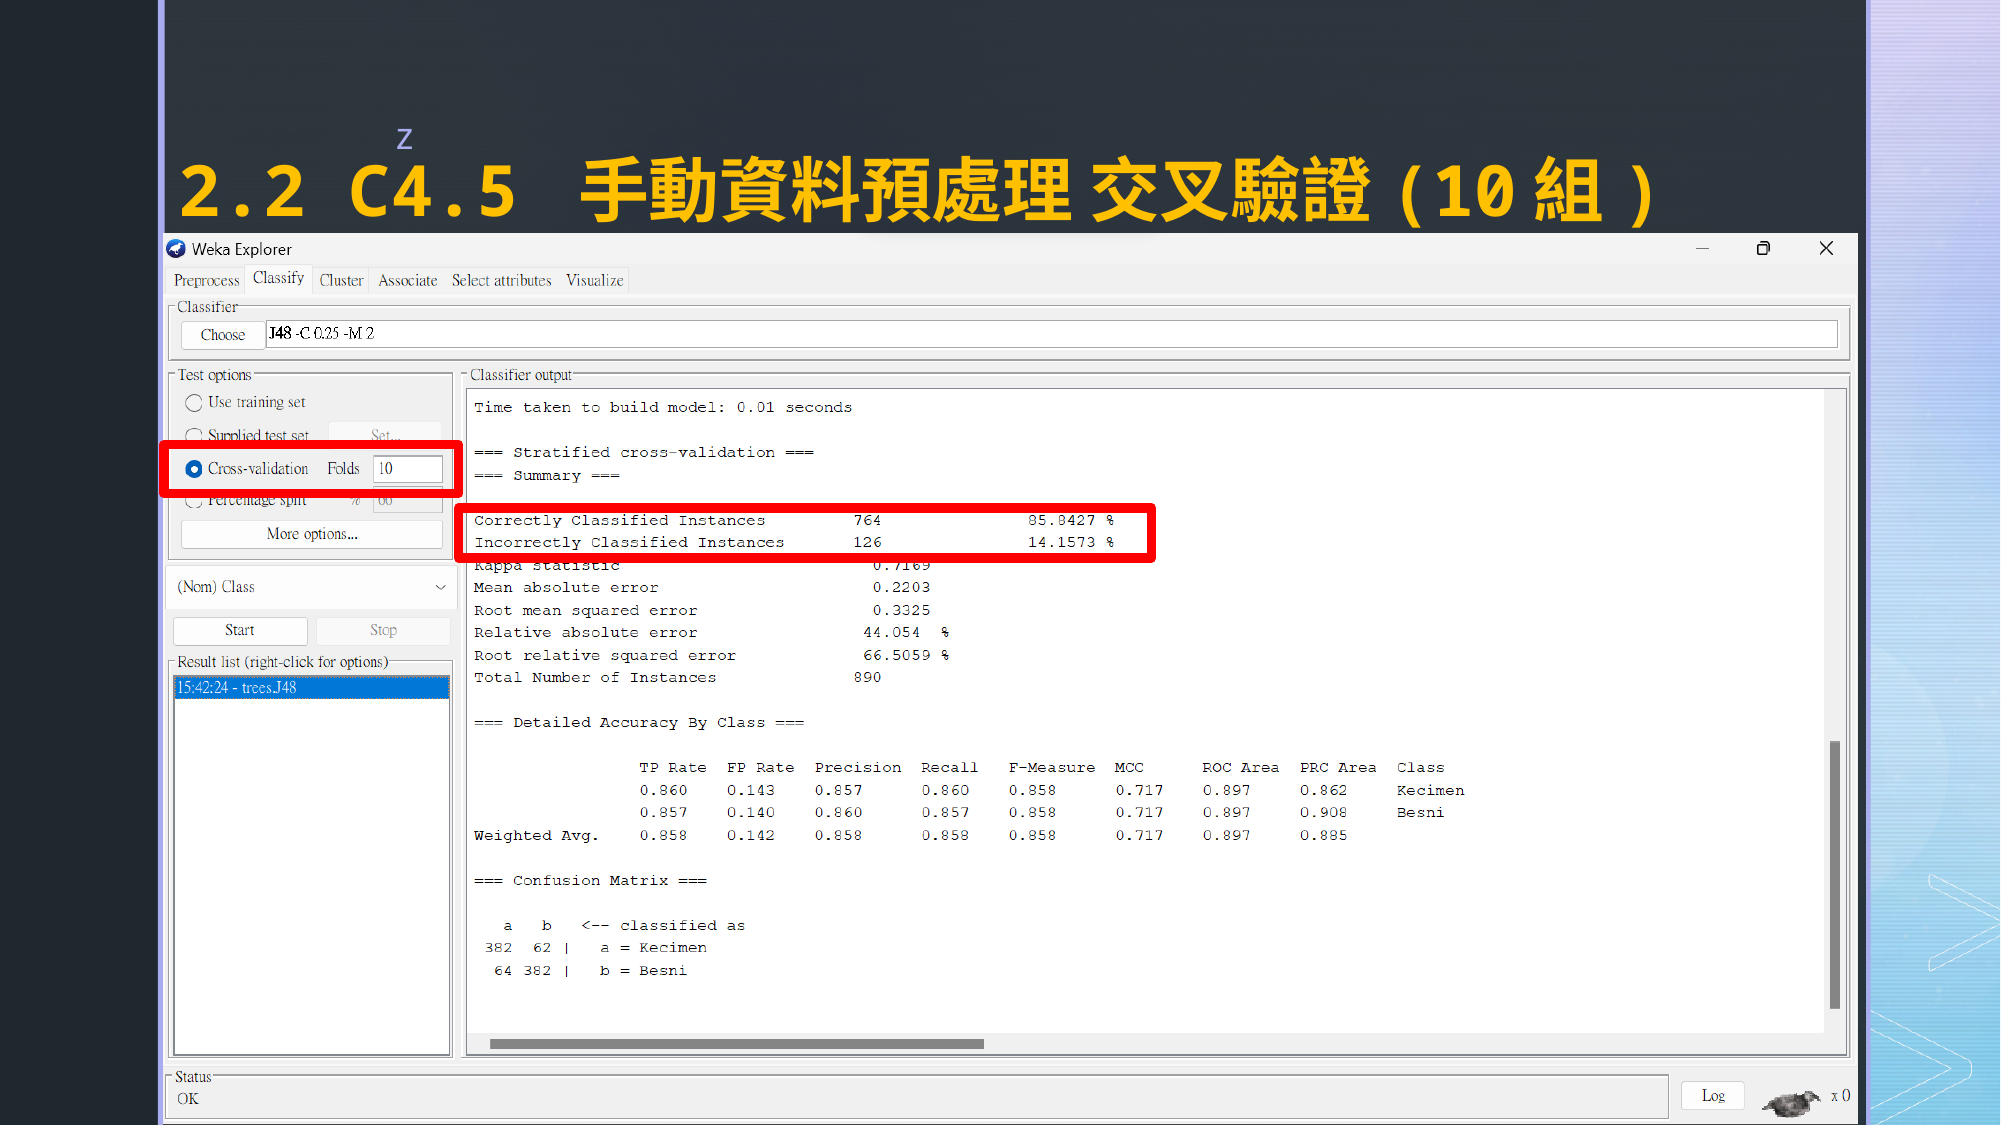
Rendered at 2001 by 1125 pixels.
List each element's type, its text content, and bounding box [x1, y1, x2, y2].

picture [1871, 0, 2001, 1125]
picture [163, 233, 1858, 1125]
title 2.2 C4.5 手動資料預處理 交叉驗證(10組) [163, 148, 1692, 233]
